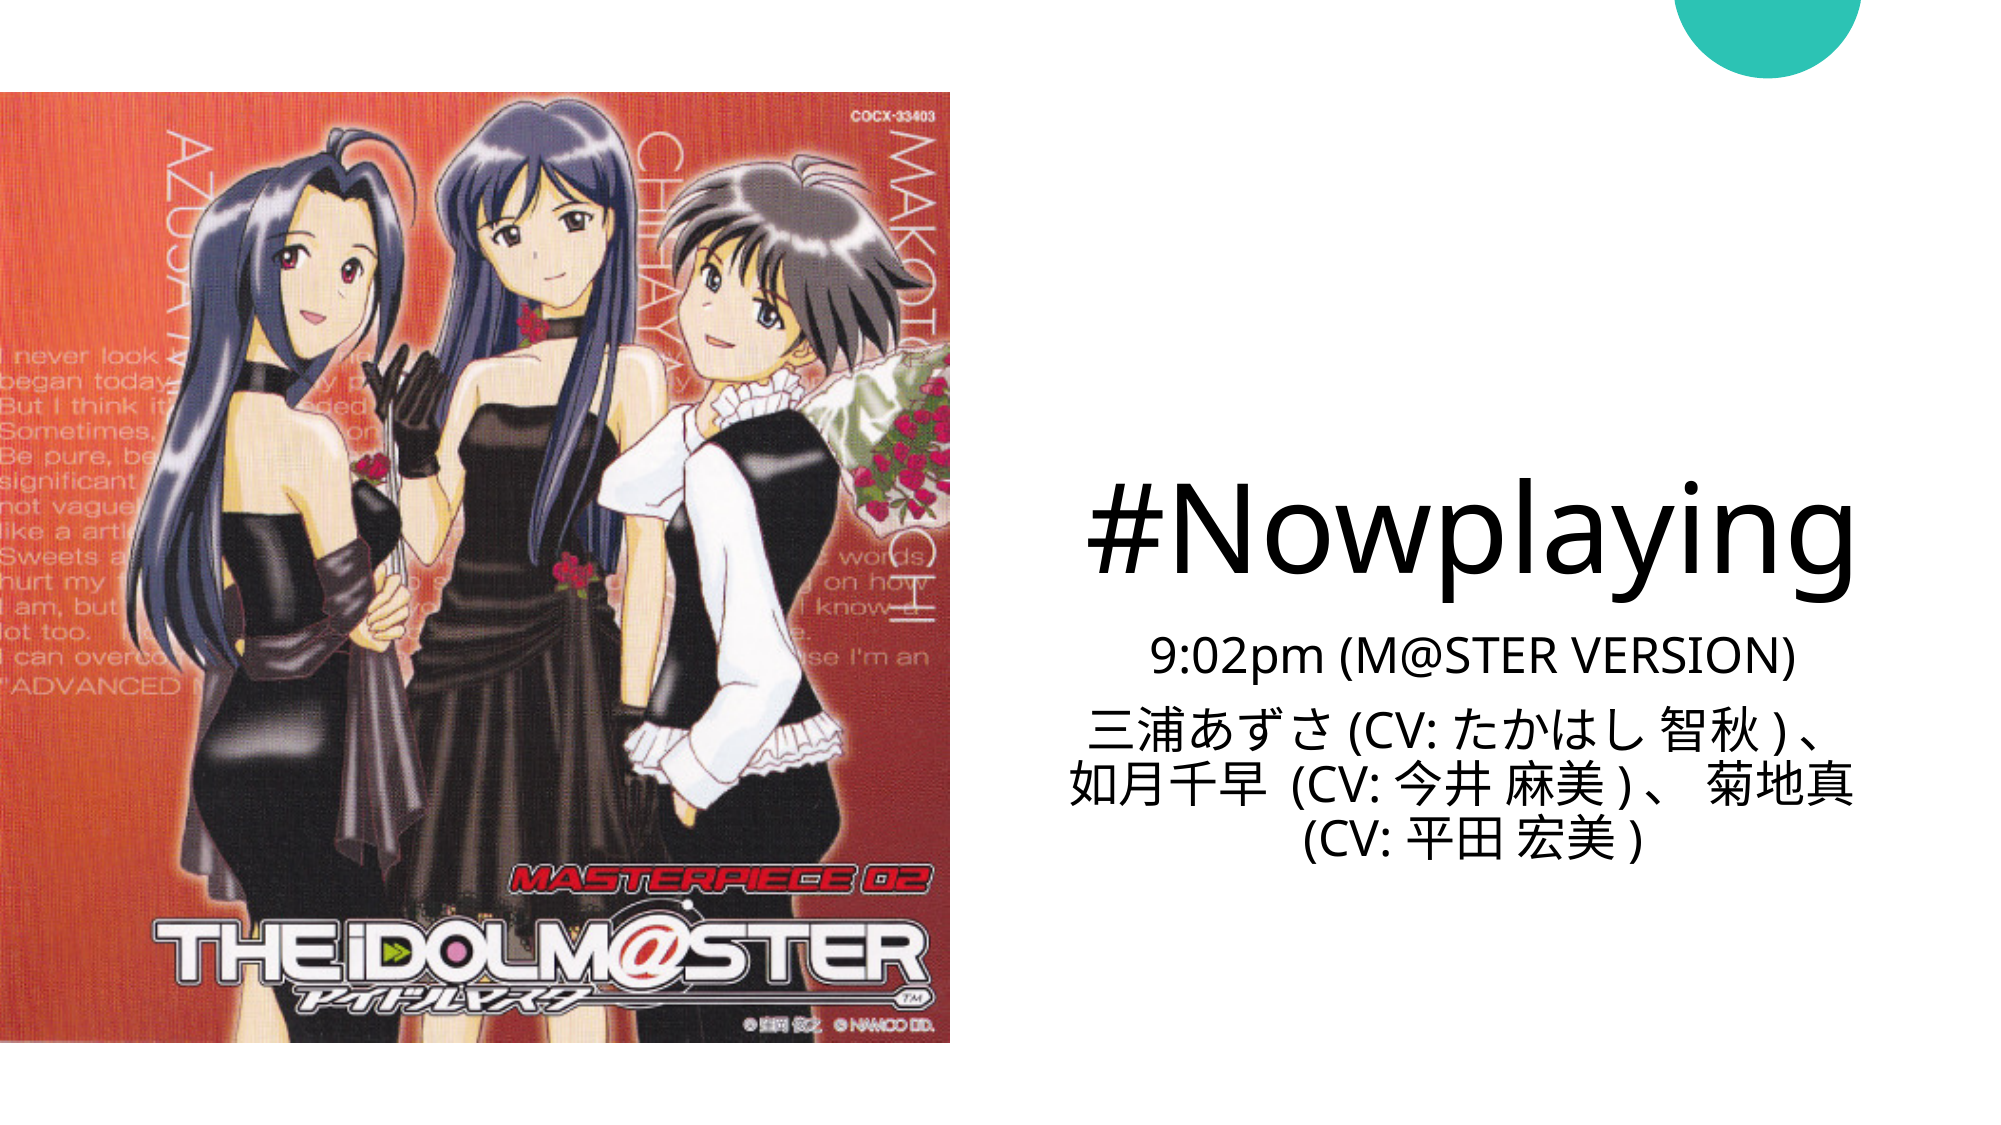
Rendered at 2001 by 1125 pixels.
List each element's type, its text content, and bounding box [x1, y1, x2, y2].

subtitle 9:02pm (M@STER VERSION) 三浦あずさ(CV:たかはし 智秋)、 如月千早 (CV:今井 麻美)、 菊地真 (CV:平田 宏美) [1052, 623, 1895, 1002]
picture [0, 92, 950, 1043]
title #Nowplaying [1052, 157, 1895, 609]
